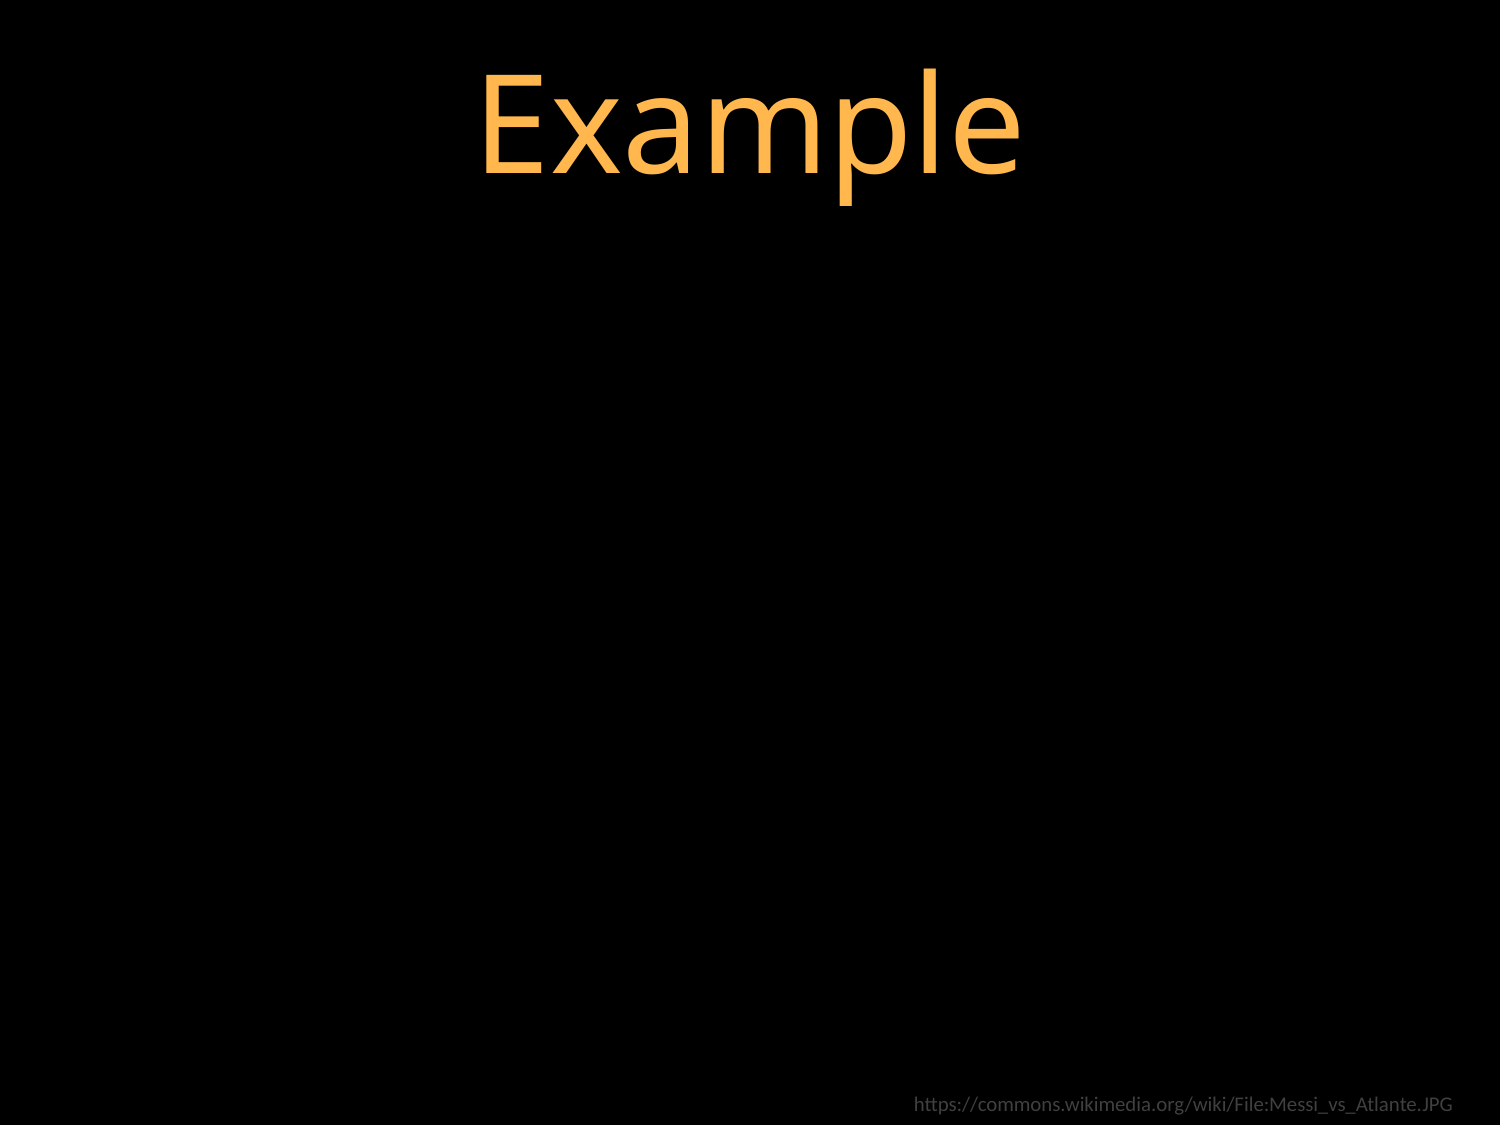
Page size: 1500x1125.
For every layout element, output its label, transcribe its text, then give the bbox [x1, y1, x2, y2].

text_box Example [0, 28, 1500, 208]
text_box https://commons.wikimedia.org/wiki/File:Messi_vs_Atlante.JPG [899, 1083, 1500, 1123]
